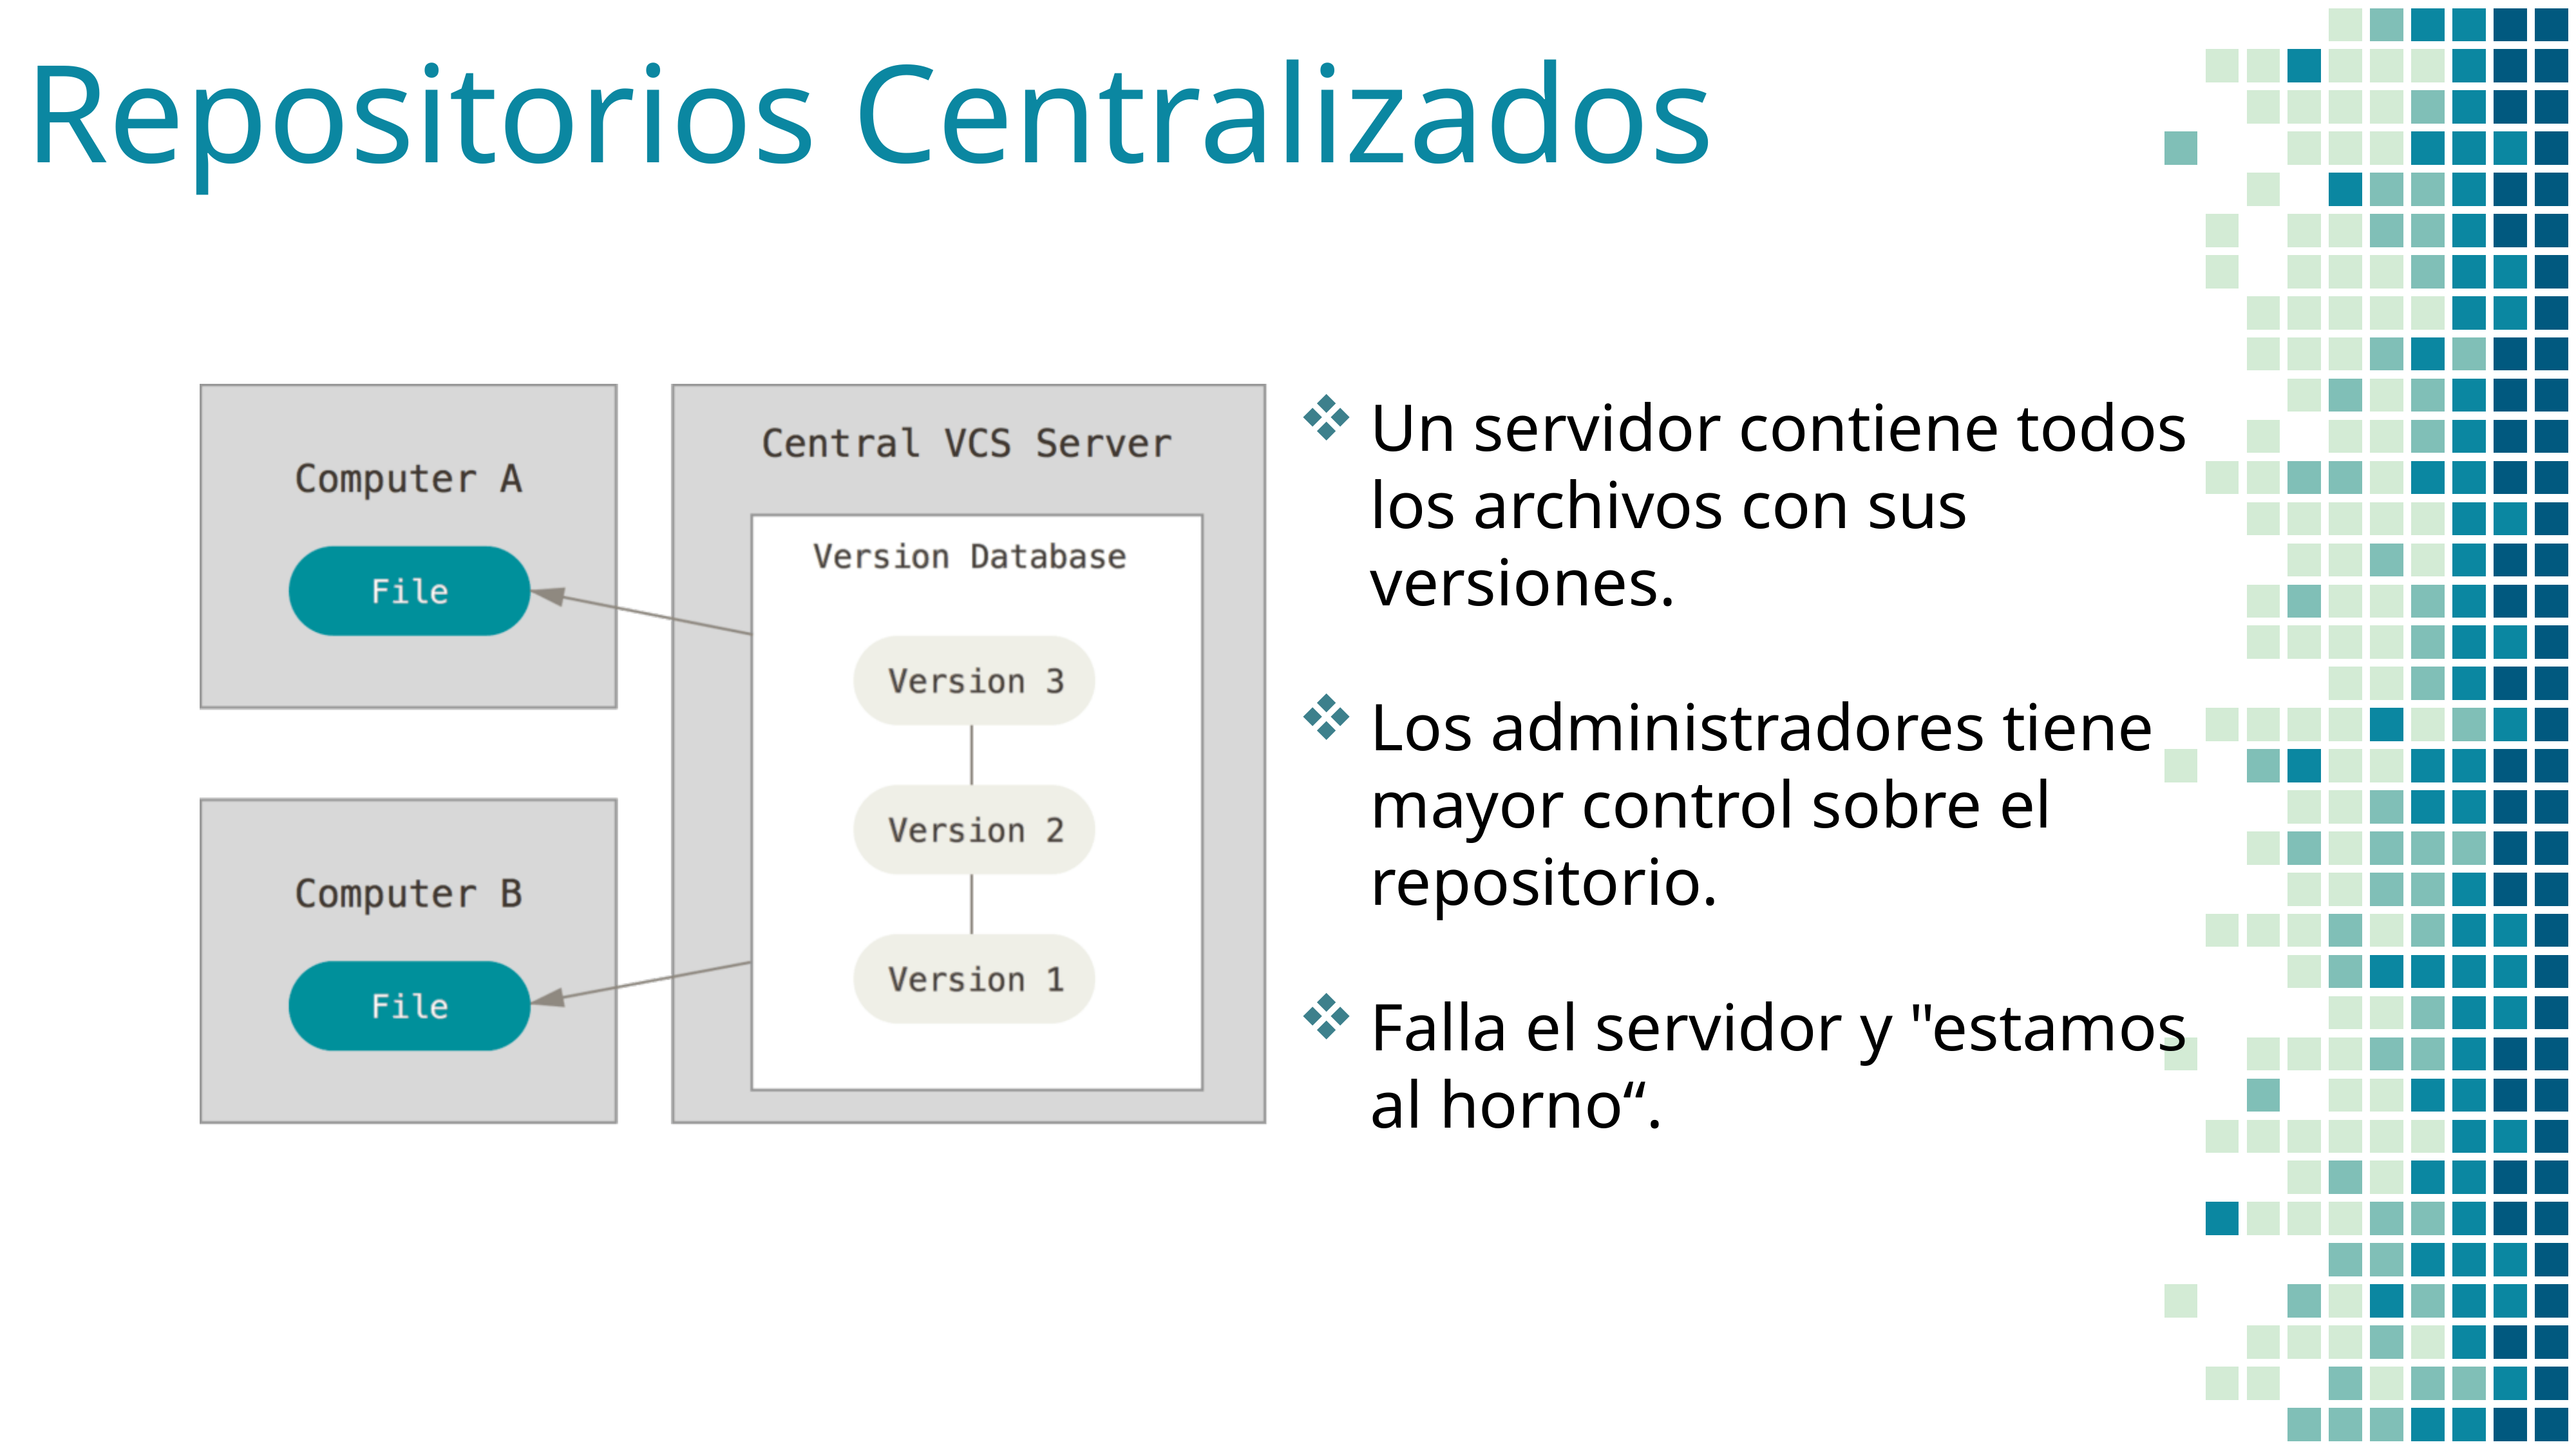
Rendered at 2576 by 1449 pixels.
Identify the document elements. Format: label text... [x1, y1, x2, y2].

picture [200, 383, 1270, 1128]
list Un servidor contiene todos los archivos con sus versiones. Los administradores tiene mayor control sobre el repositorio. Falla el servidor y "estamos al horno“. [1288, 377, 2242, 1121]
title Repositorios Centralizados [15, 0, 1920, 200]
